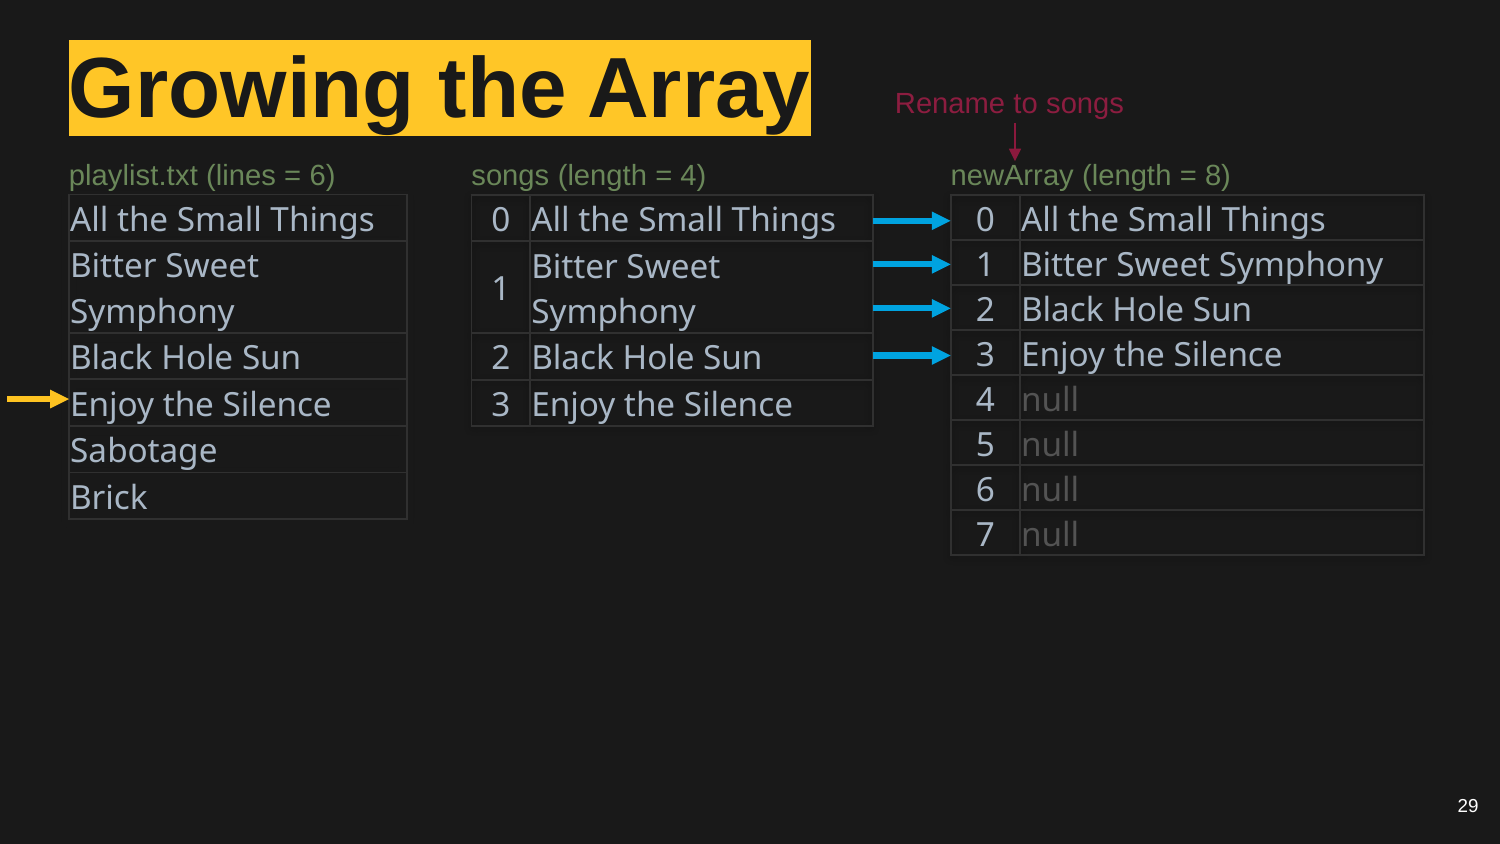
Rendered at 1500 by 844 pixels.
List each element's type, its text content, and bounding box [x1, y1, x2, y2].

table_cell 2 [472, 334, 529, 379]
table_cell Black Hole Sun [1021, 286, 1423, 329]
table_header All the Small Things [531, 196, 872, 240]
table_cell 5 [952, 421, 1019, 464]
table_header All the Small Things [70, 195, 406, 240]
slide_number 29 [1403, 779, 1494, 844]
table_header All the Small Things [1021, 196, 1423, 239]
table_cell 1 [472, 242, 529, 332]
table_cell 7 [952, 511, 1019, 554]
text_box newArray (length = 8) [950, 155, 1399, 191]
table_cell Black Hole Sun [531, 334, 872, 379]
table_cell 1 [952, 241, 1019, 284]
table_cell Black Hole Sun [70, 334, 406, 378]
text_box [879, 76, 1141, 162]
table_cell null [1021, 376, 1423, 419]
table_cell Brick [70, 473, 406, 518]
table_cell Bitter Sweet Symphony [531, 242, 872, 332]
table_cell Bitter Sweet Symphony [70, 242, 406, 332]
text_box playlist.txt (lines = 6) [68, 156, 517, 192]
table_cell null [1021, 421, 1423, 464]
table_cell null [1021, 466, 1423, 509]
table_cell Sabotage [70, 427, 406, 472]
text_box songs (length = 4) [471, 155, 919, 191]
table_cell null [1021, 511, 1423, 554]
table_cell 3 [472, 381, 529, 425]
table_cell Enjoy the Silence [70, 380, 406, 425]
table_header 0 [472, 196, 529, 240]
table_cell Enjoy the Silence [1021, 331, 1423, 374]
title Growing the Array [68, 52, 1449, 128]
table_cell Enjoy the Silence [531, 381, 872, 425]
table_cell 6 [952, 466, 1019, 509]
table_cell Bitter Sweet Symphony [1021, 241, 1423, 284]
table_cell 4 [952, 376, 1019, 419]
table_header 0 [952, 196, 1019, 239]
table_cell 2 [952, 286, 1019, 329]
table_cell 3 [952, 331, 1019, 374]
